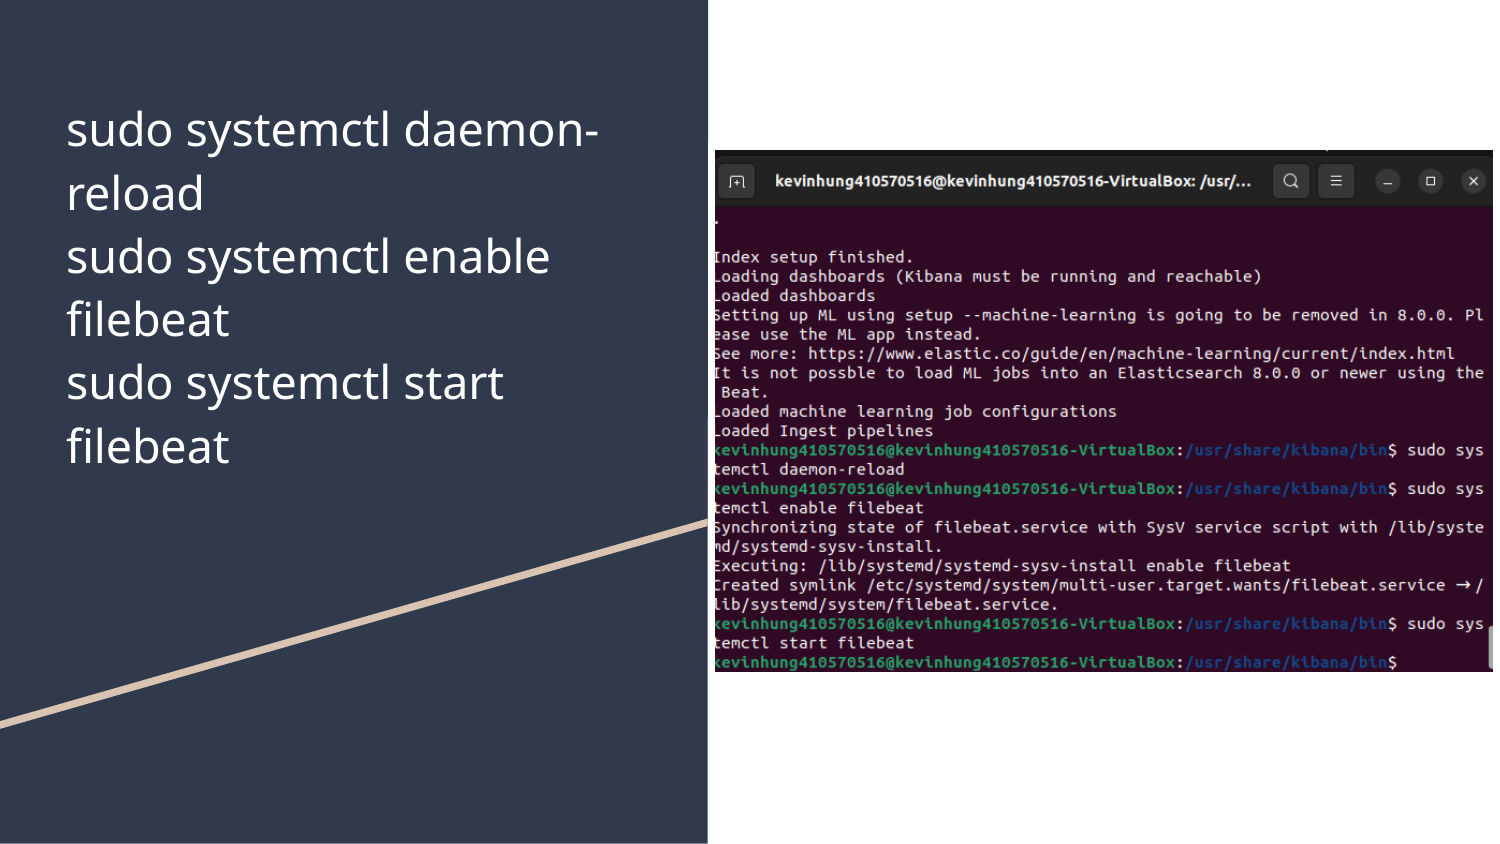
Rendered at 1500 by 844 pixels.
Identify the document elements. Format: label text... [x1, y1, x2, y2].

picture [714, 149, 1493, 673]
title sudo systemctl daemon-reload sudo systemctl enable filebeat sudo systemctl start filebeat [51, 82, 660, 494]
